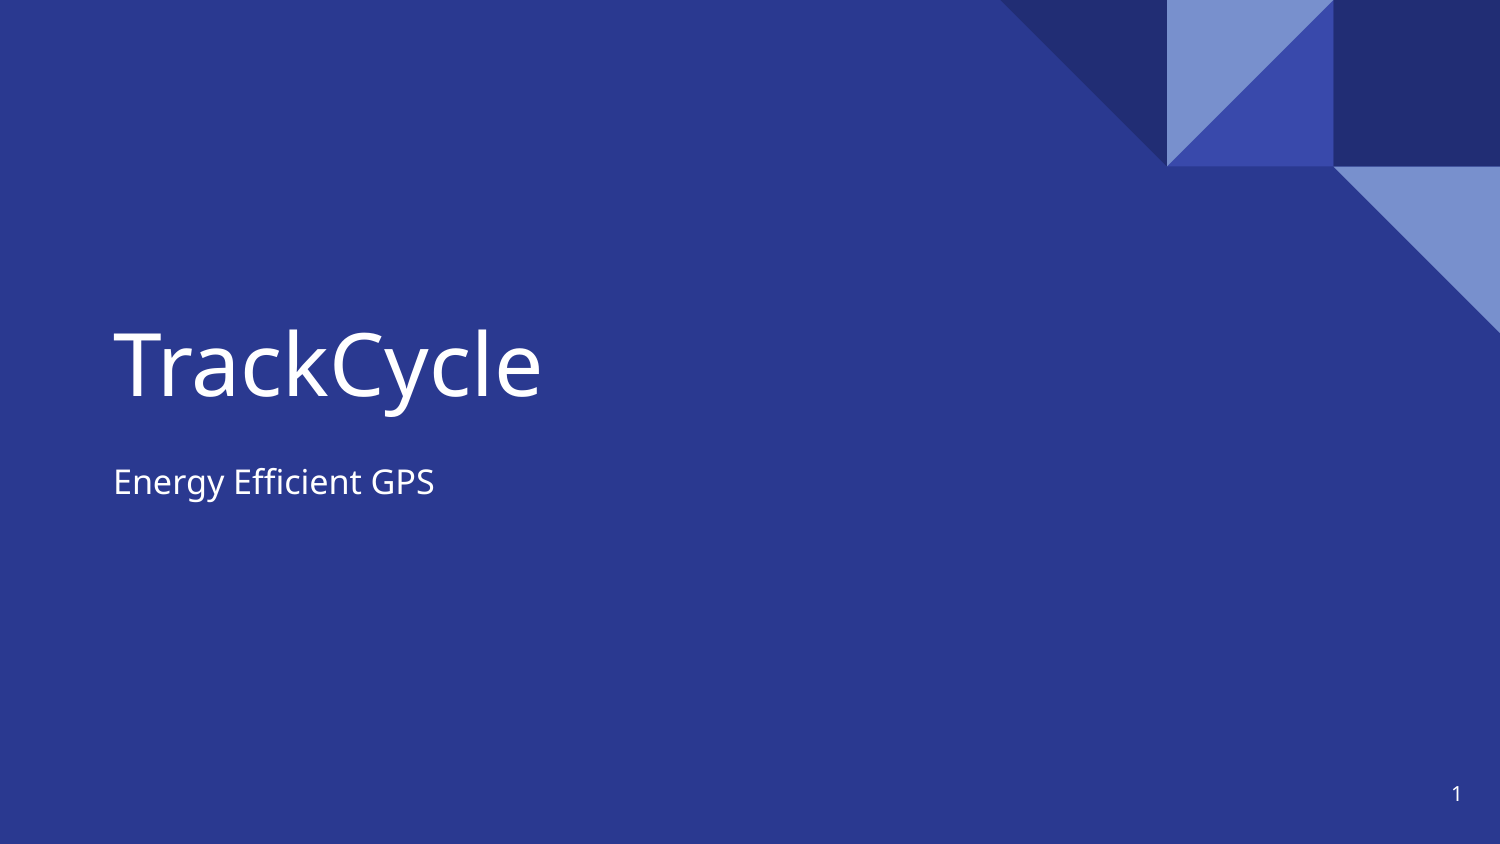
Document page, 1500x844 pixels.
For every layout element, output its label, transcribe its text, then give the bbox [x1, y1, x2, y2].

title TrackCycle [98, 291, 1447, 429]
slide_number 1 [1387, 762, 1478, 828]
subtitle Energy Efficient GPS [98, 445, 1447, 517]
